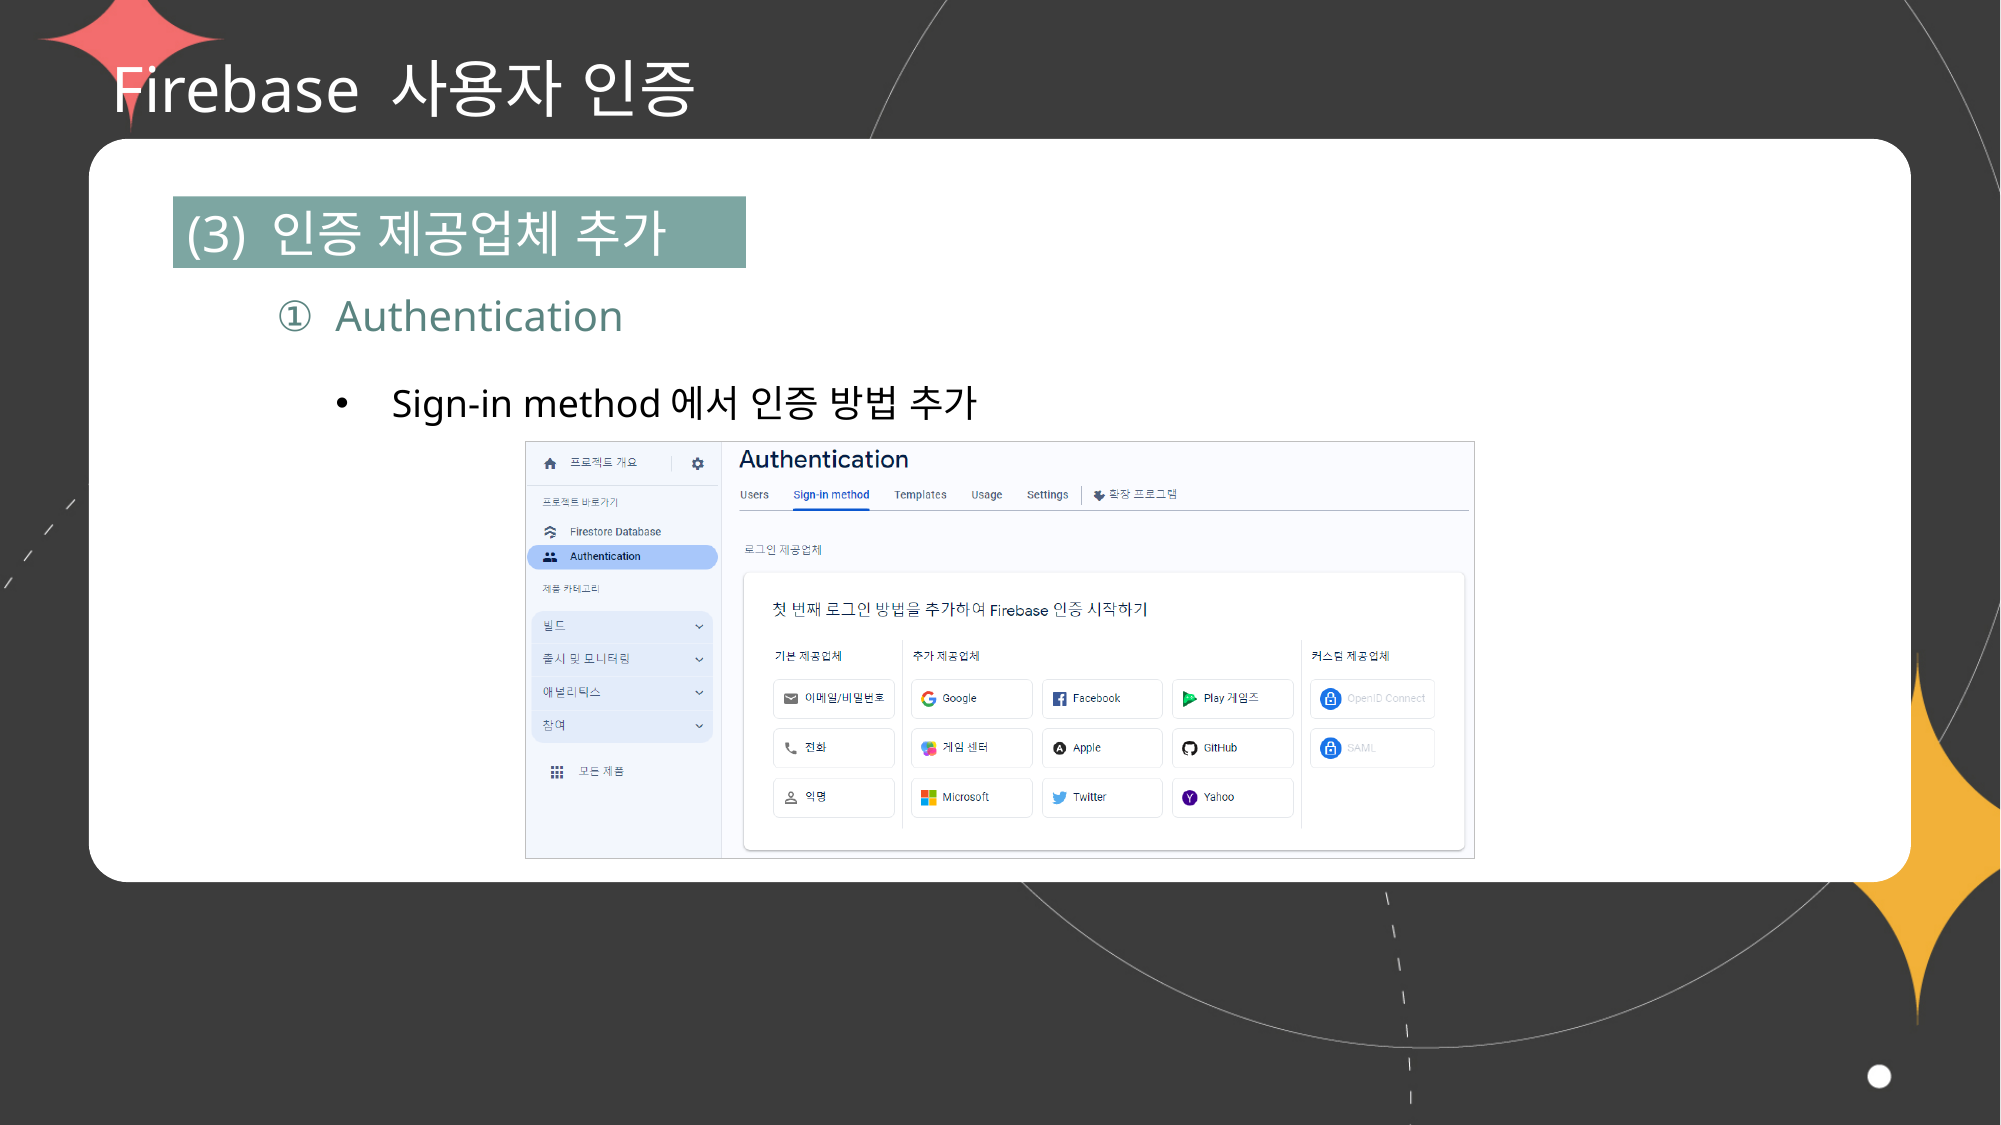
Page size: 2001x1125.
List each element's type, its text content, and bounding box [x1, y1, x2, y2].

title Firebase 사용자 인증 [96, 50, 1069, 135]
text_box ① Authentication [261, 279, 698, 351]
text_box (3) 인증 제공업체 추가 [172, 195, 747, 269]
text_box Sign-in method에서 인증 방법 추가 [320, 350, 1838, 433]
picture [0, 0, 2001, 1125]
